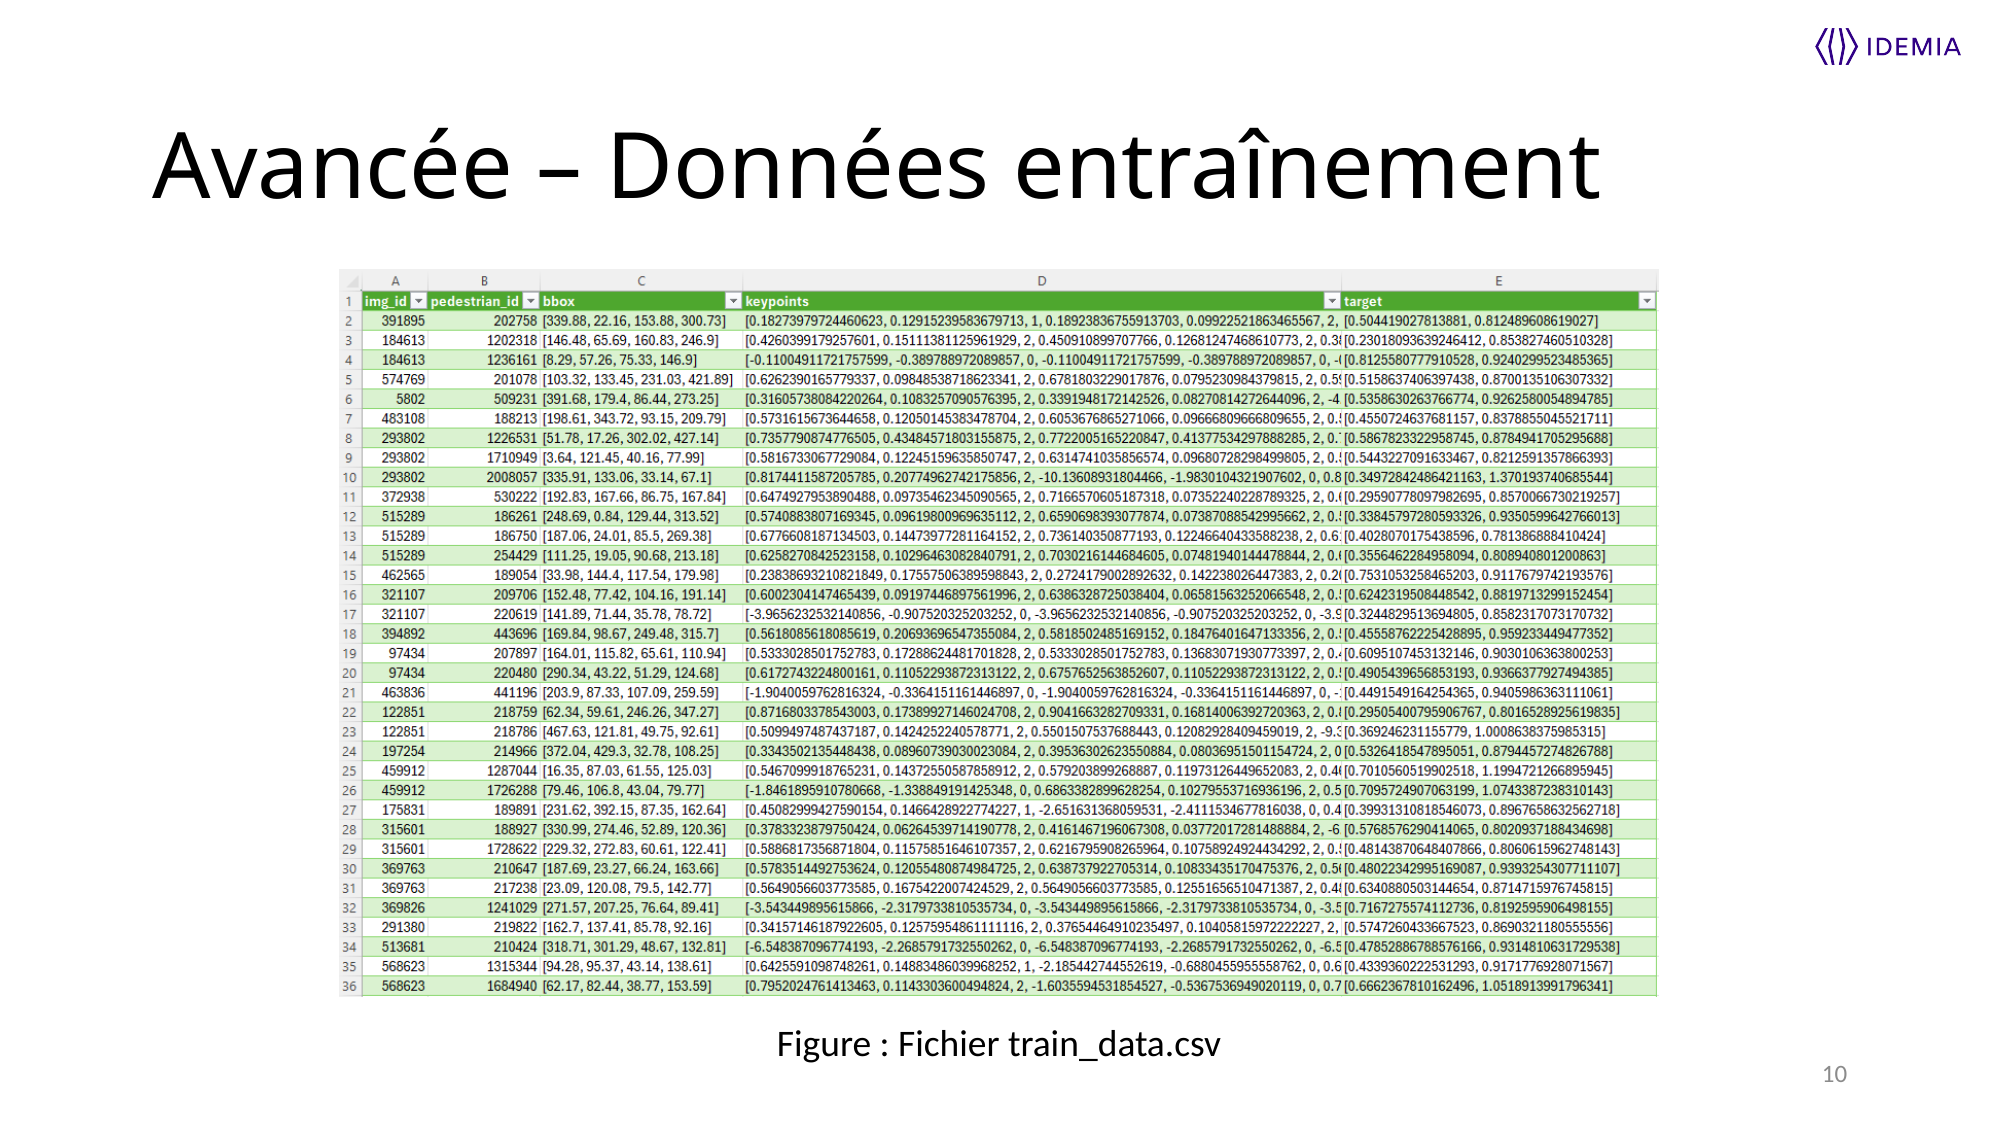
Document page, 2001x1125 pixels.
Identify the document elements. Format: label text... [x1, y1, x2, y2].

title Avancée – Données entraînement [137, 59, 1863, 278]
text_box Figure : Fichier train_data.csv [585, 1012, 1413, 1072]
picture [339, 269, 1659, 997]
slide_number 10 [1412, 1042, 1863, 1103]
picture [1815, 28, 1961, 65]
